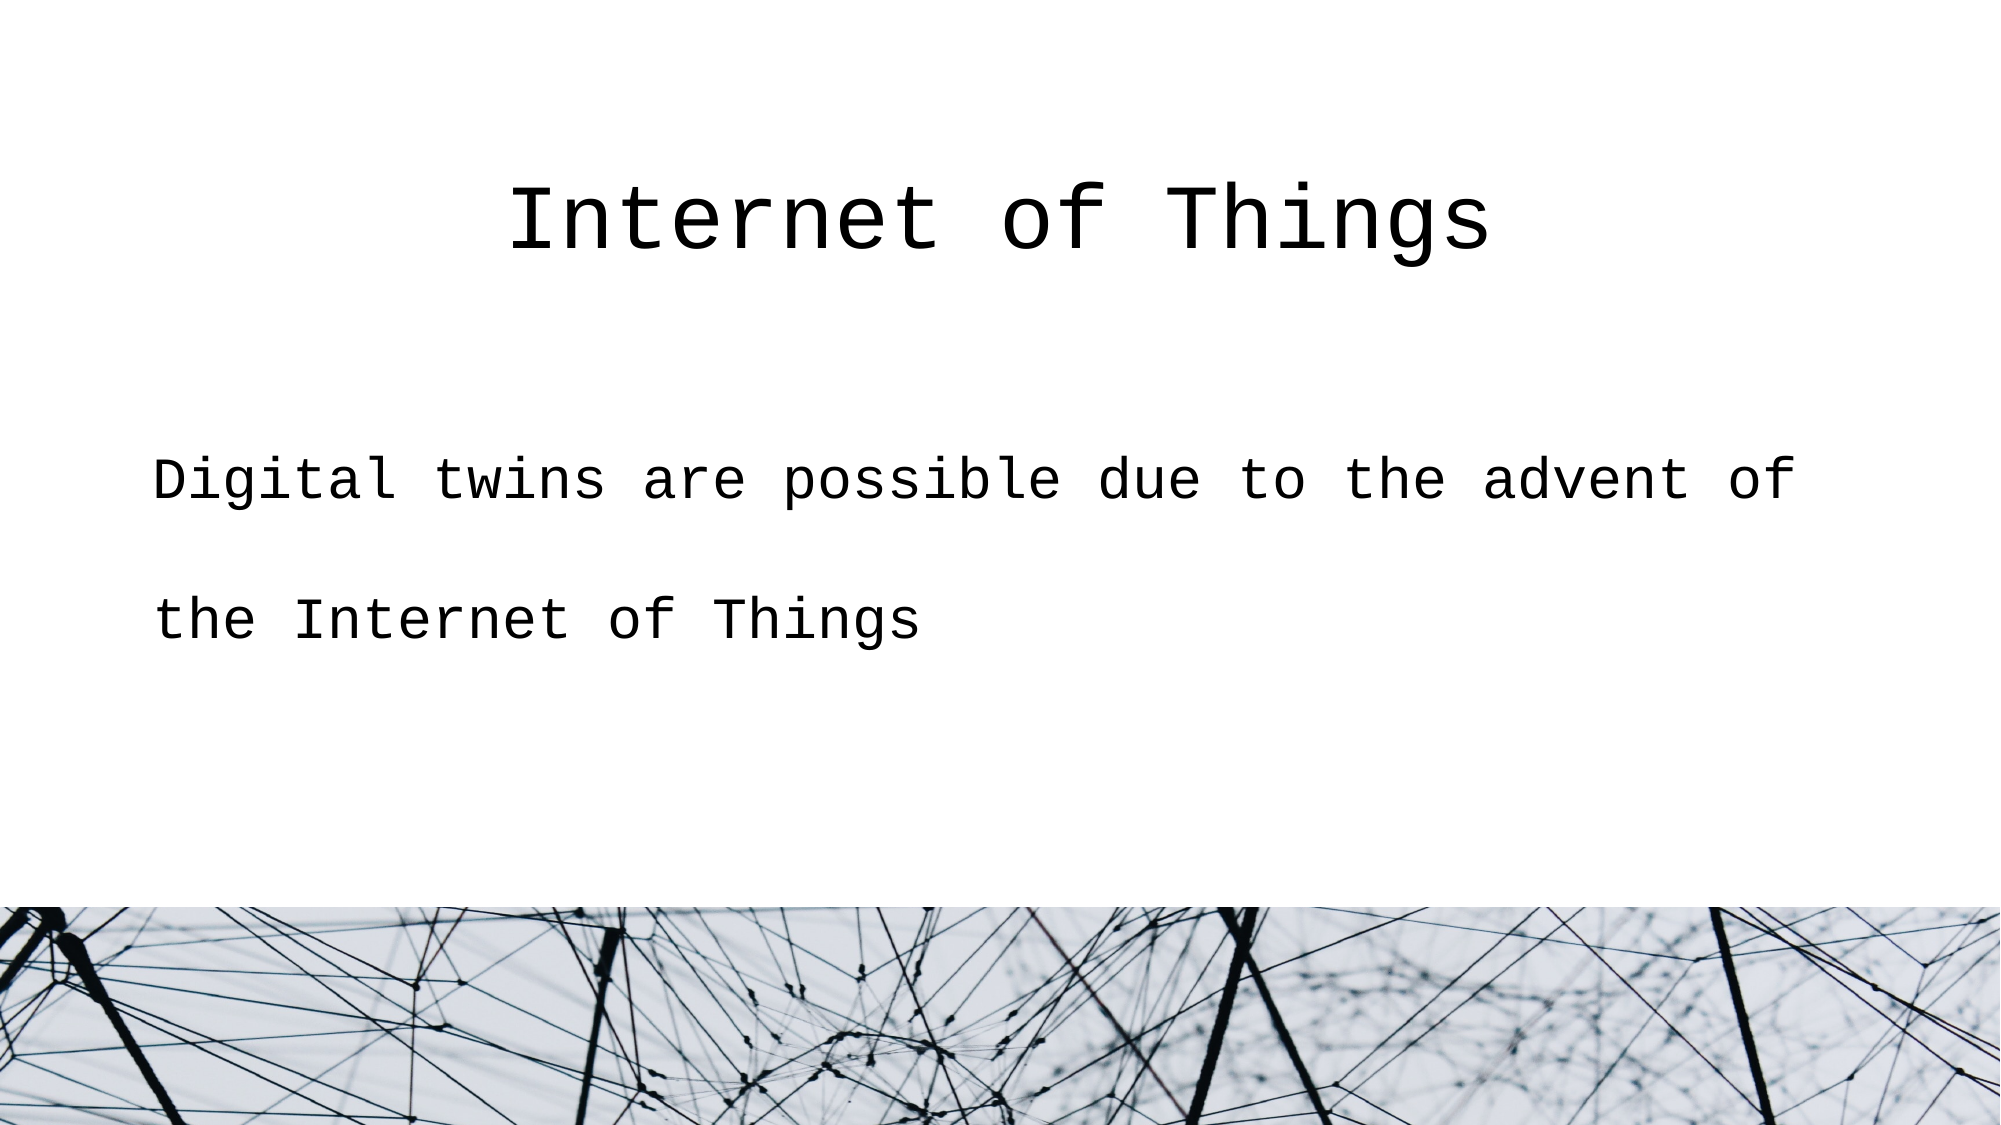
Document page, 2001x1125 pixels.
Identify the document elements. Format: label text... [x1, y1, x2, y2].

title Internet of Things [137, 109, 1863, 328]
picture [0, 907, 2000, 1125]
list Digital twins are possible due to the advent of the Internet of Things [137, 363, 1863, 907]
